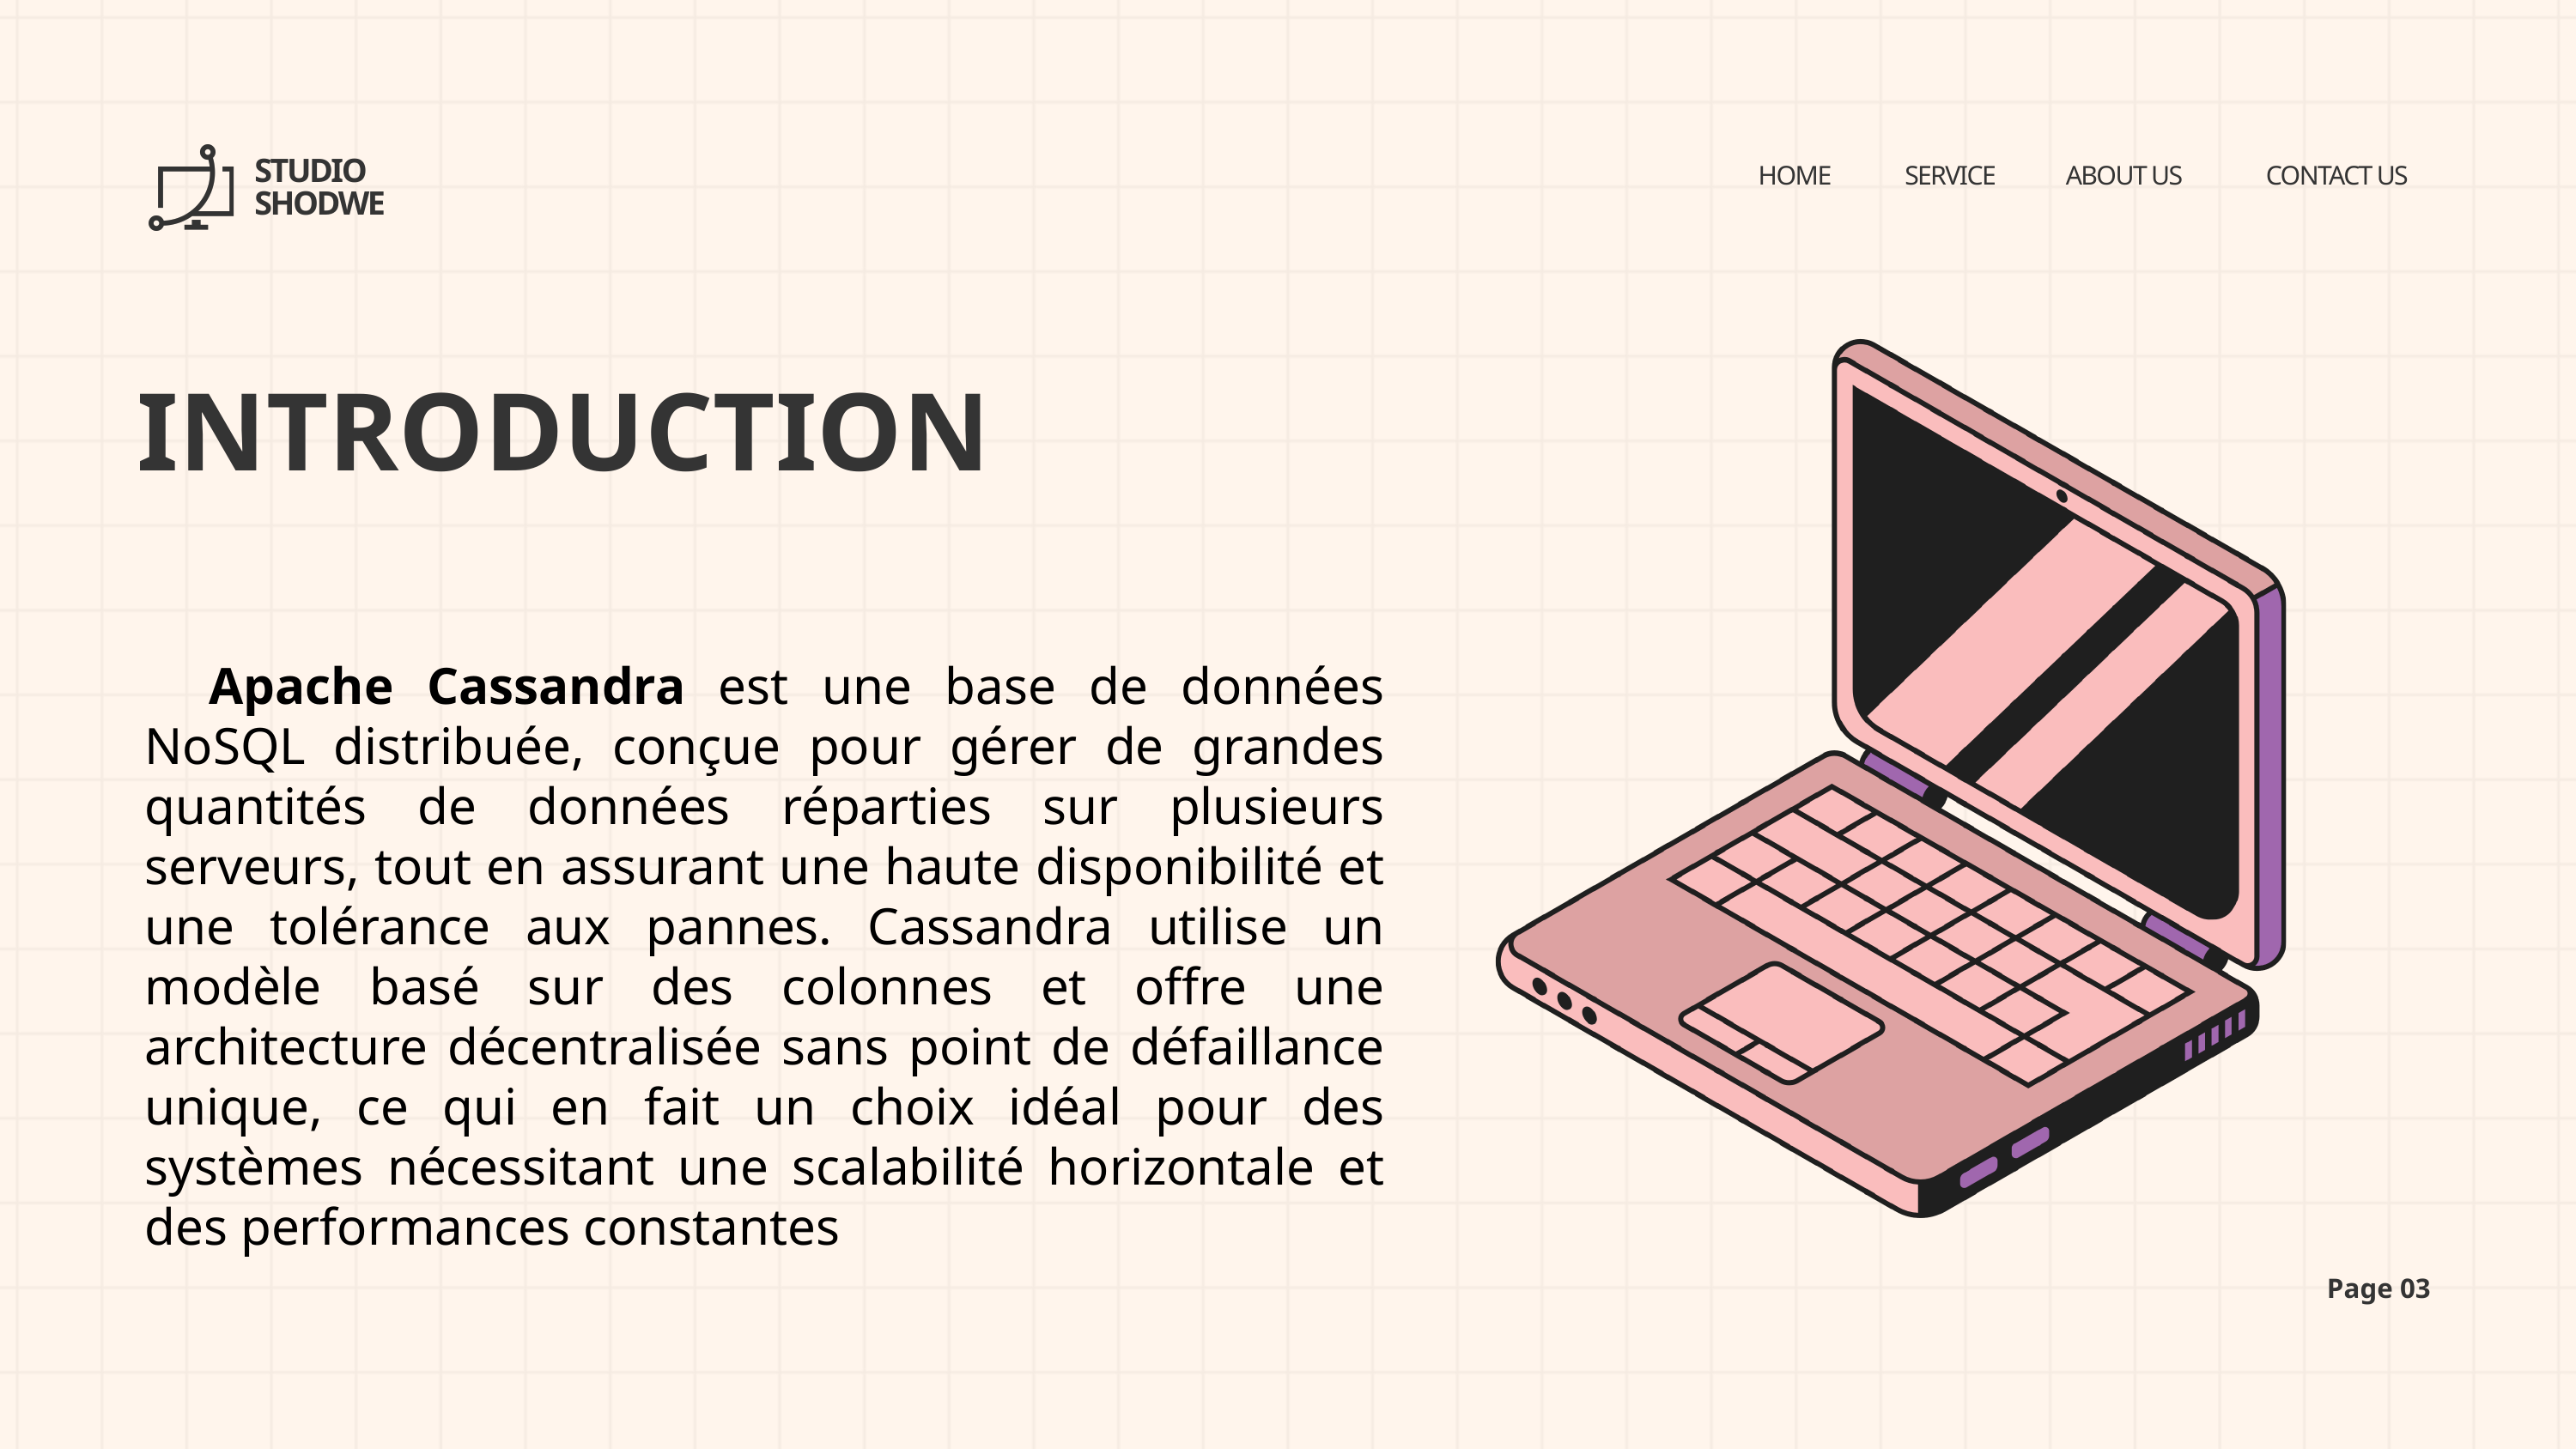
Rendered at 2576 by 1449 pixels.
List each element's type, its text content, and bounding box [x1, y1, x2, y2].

text_box CONTACT US [2243, 156, 2432, 191]
text_box ABOUT US [2046, 156, 2202, 191]
text_box Apache Cassandra est une base de données NoSQL distribuée, conçue pour gérer de grandes quantités de données réparties sur plusieurs serveurs, tout en assurant une haute disponibilité et une tolérance aux pannes. Cassandra utilise un modèle basé sur des colonnes et offre une architecture décentralisée sans point de défaillance unique, ce qui en fait un choix idéal pour des systèmes nécessitant une scalabilité horizontale et des performances constantes [144, 654, 1385, 1255]
text_box STUDIO SHODWE [254, 156, 418, 222]
text_box [1495, 337, 2287, 1218]
text_box INTRODUCTION [137, 342, 1134, 493]
text_box [149, 144, 234, 231]
text_box Page 03 [2289, 1266, 2432, 1304]
text_box HOME [1735, 156, 1855, 191]
text_box SERVICE [1891, 156, 2011, 191]
text_box [0, 0, 2576, 1449]
